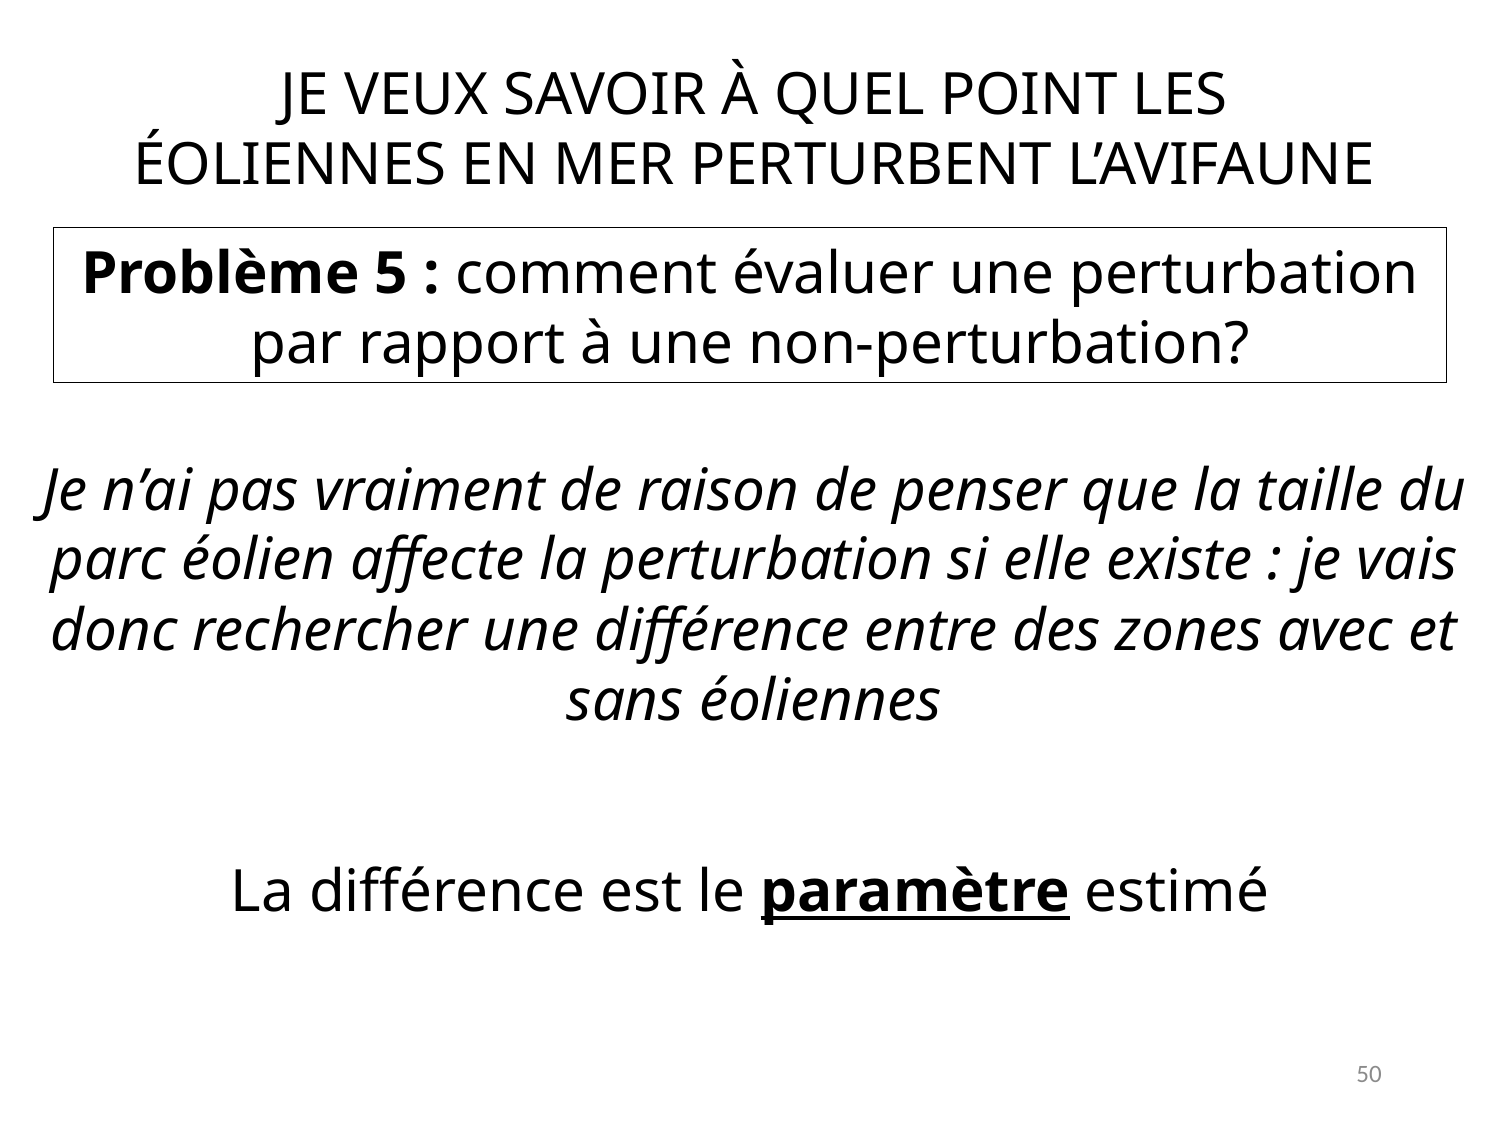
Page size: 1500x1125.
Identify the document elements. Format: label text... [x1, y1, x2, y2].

text_box Problème 5 : comment évaluer une perturbation par rapport à une non-perturbation? [53, 227, 1447, 383]
slide_number 50 [1059, 1042, 1397, 1103]
text_box Je veux savoir à quel point les éoliennes en mer perturbent l’avifaune [111, 48, 1397, 204]
text_box Je n’ai pas vraiment de raison de penser que la taille du parc éolien affecte la perturbation si elle existe : je vais donc rechercher une différence entre des zones avec et sans éoliennes [5, 444, 1500, 739]
text_box La différence est le paramètre estimé [53, 845, 1447, 931]
